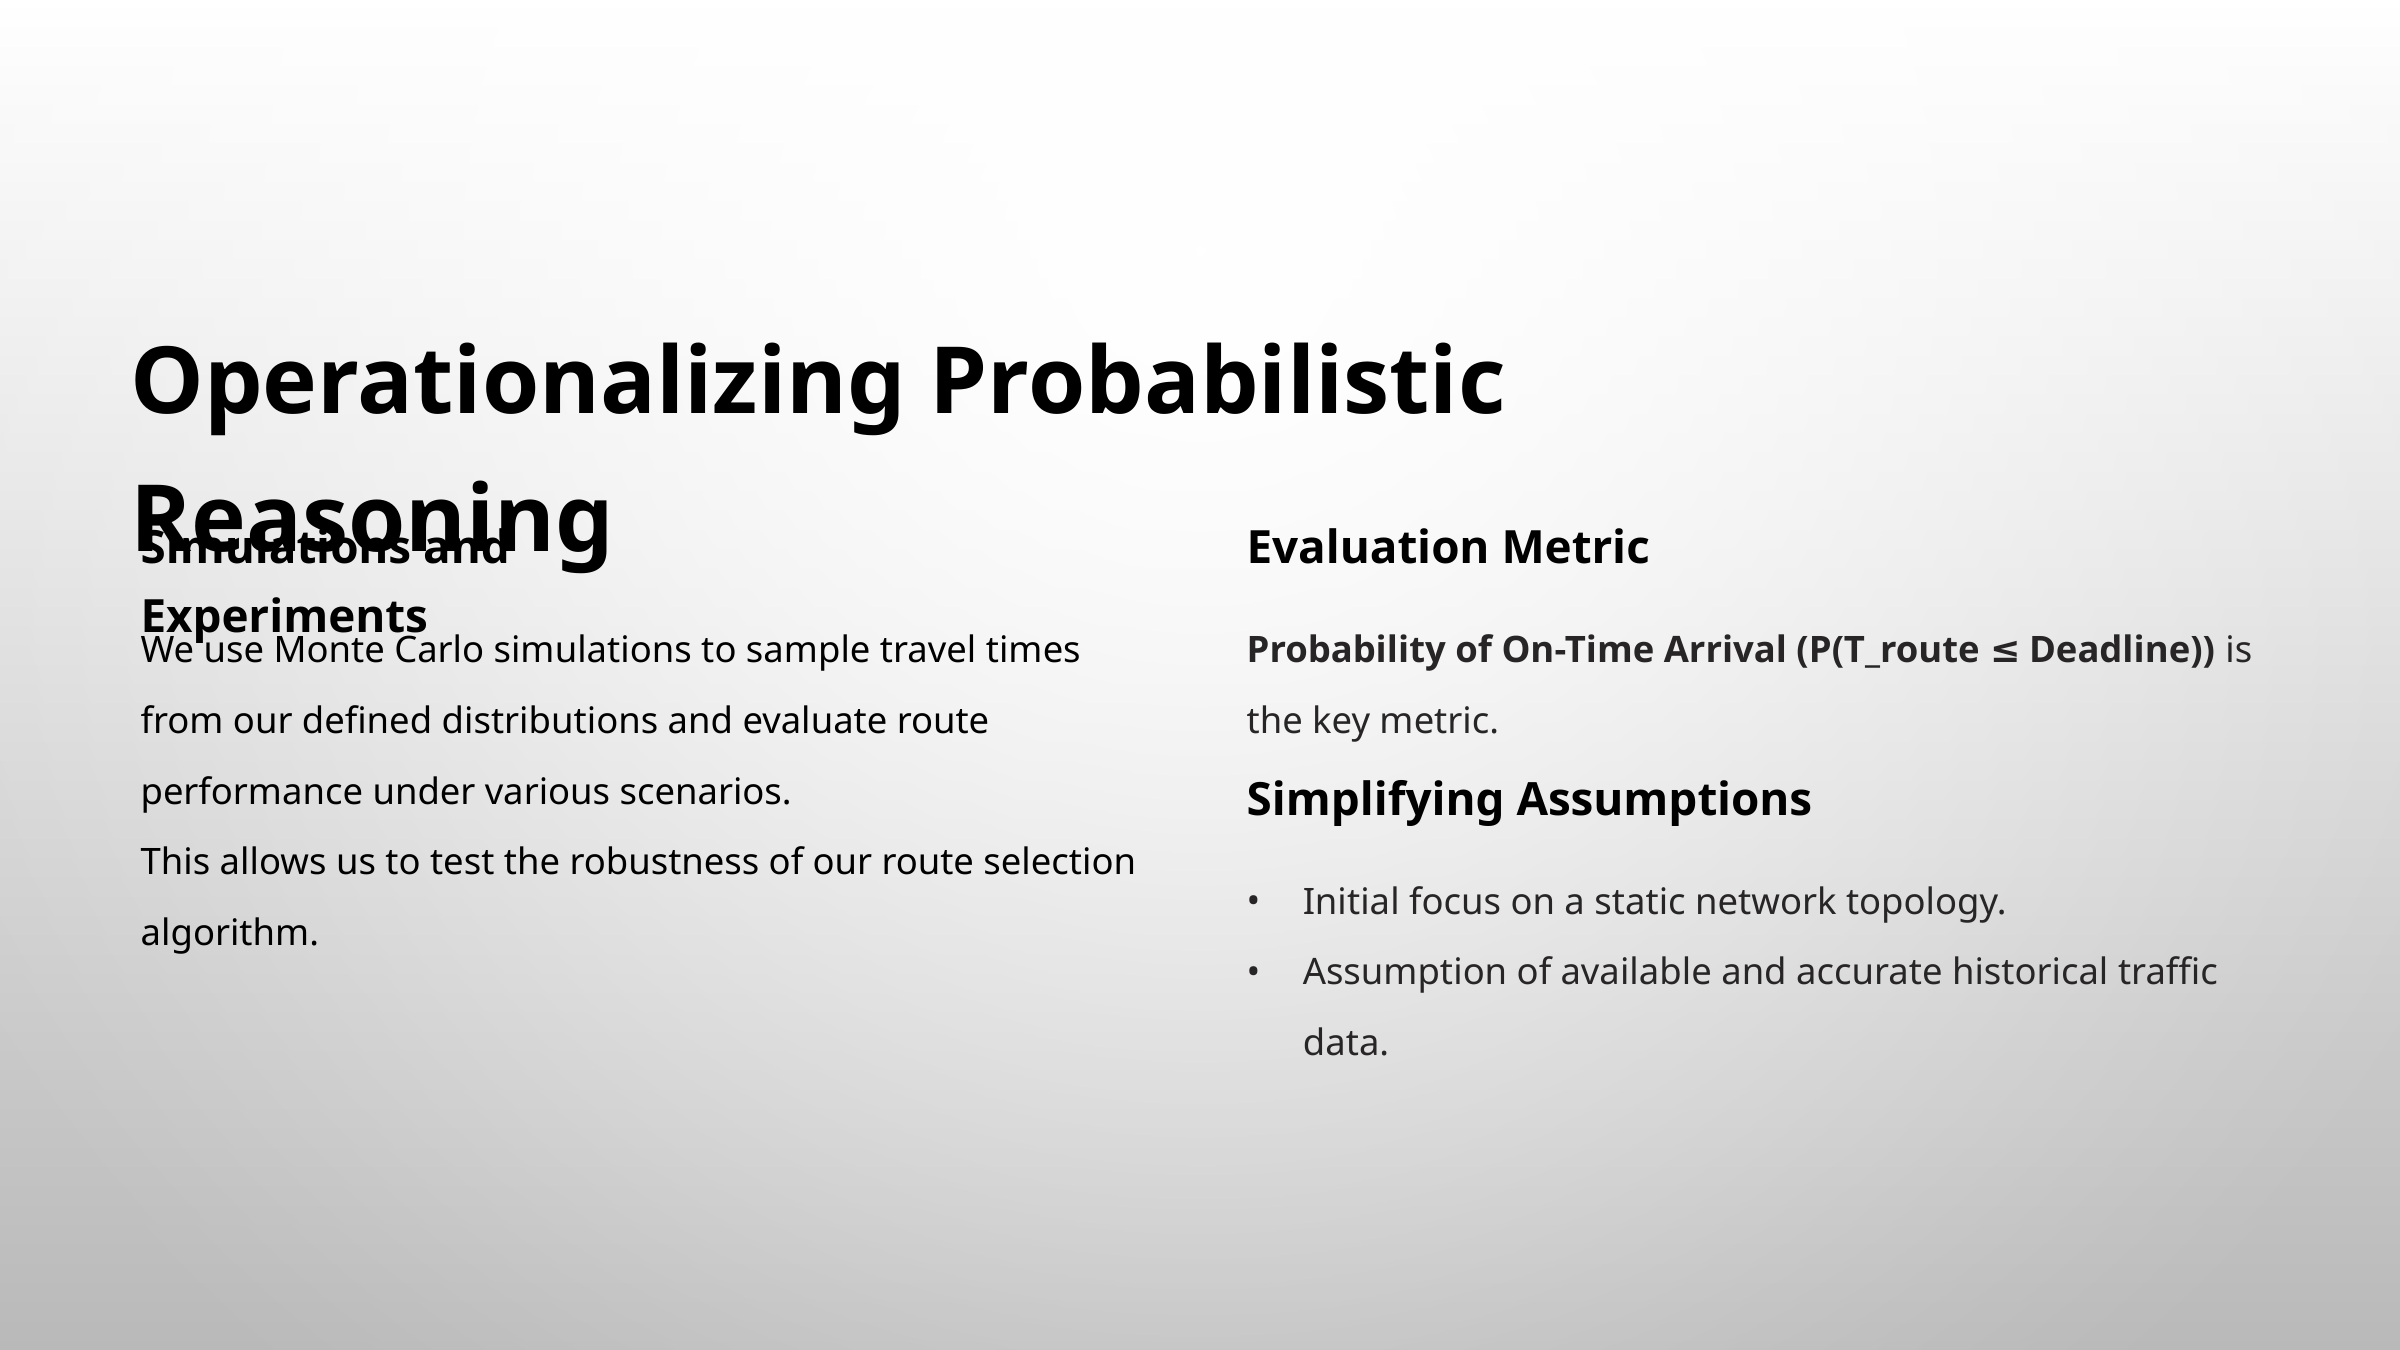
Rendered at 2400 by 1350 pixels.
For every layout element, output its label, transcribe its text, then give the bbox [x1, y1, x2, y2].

picture [0, 0, 2400, 1350]
text_box This allows us to test the robustness of our route selection algorithm. [140, 811, 1145, 931]
text_box Operationalizing Probabilistic Reasoning [130, 294, 1971, 411]
text_box Initial focus on a static network topology. Assumption of available and accurate historical traffic data. [1246, 850, 2271, 1030]
text_box Evaluation Metric [1246, 503, 1712, 562]
text_box Simplifying Assumptions [1246, 755, 1816, 814]
text_box Probability of On-Time Arrival (P(T_route ≤ Deadline)) is the key metric. [1246, 599, 2271, 719]
text_box Simulations and Experiments [140, 503, 801, 562]
text_box We use Monte Carlo simulations to sample travel times from our defined distributions and evaluate route performance under various scenarios. [140, 599, 1145, 778]
